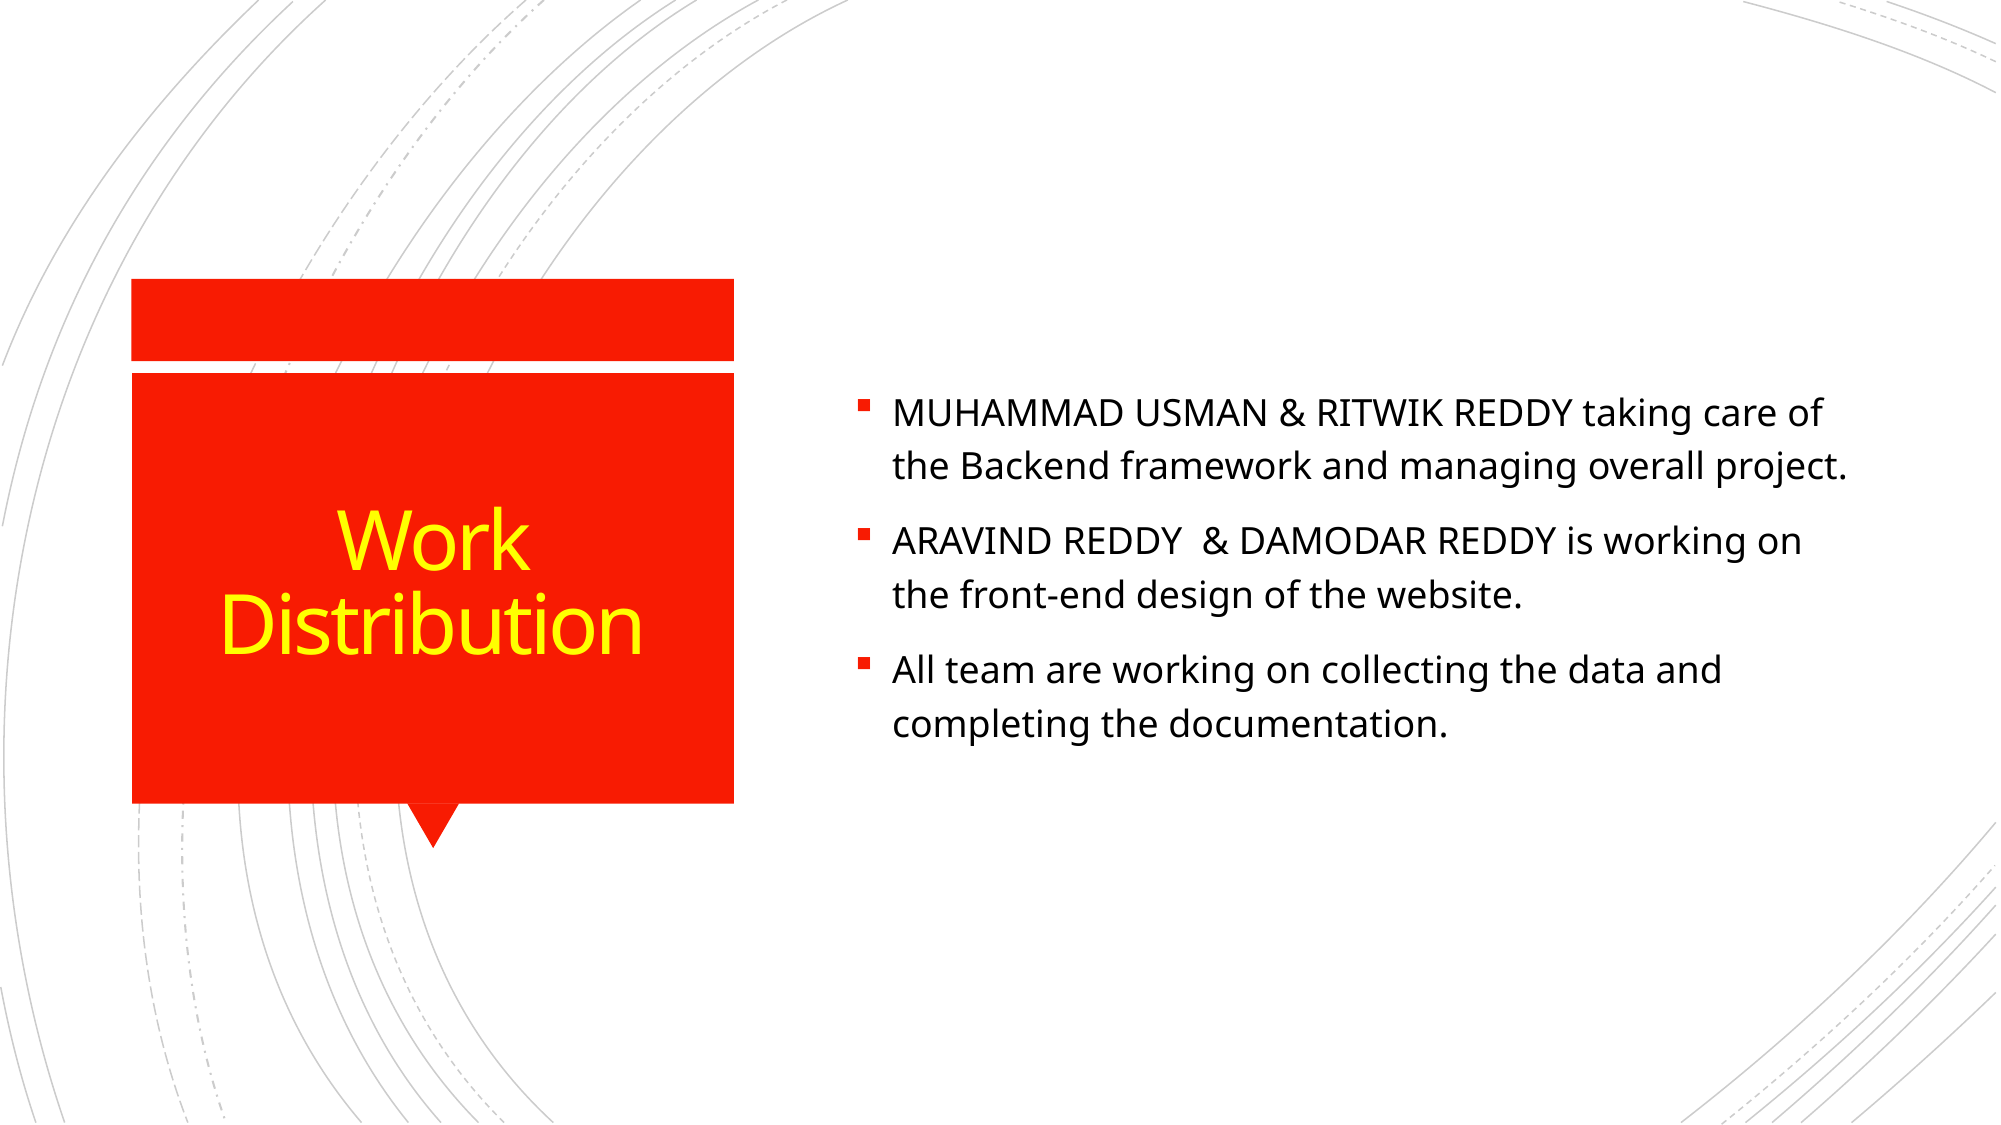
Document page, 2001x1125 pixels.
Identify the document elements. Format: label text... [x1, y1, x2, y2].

title Work Distribution [145, 385, 720, 789]
list MUHAMMAD USMAN & RITWIK REDDY taking care of the Backend framework and managing overall project. ARAVIND REDDY & DAMODAR REDDY is working on the front-end design of the website. All team are working on collecting the data and completing the documentation. [839, 131, 1871, 993]
